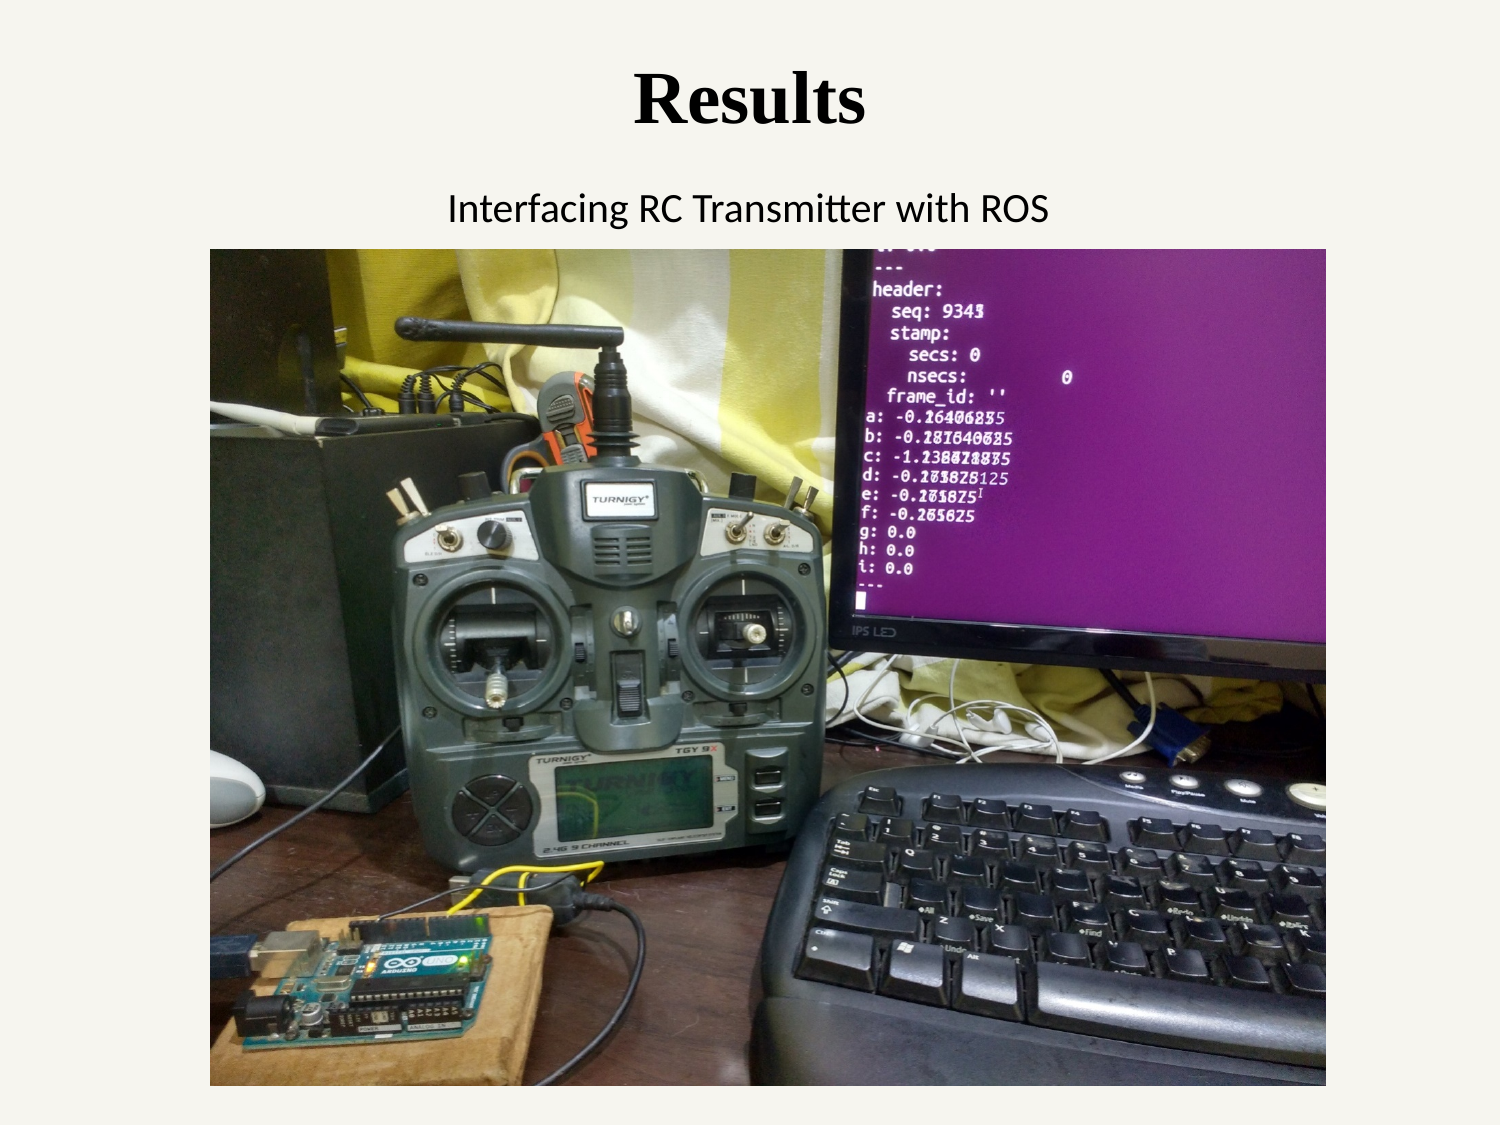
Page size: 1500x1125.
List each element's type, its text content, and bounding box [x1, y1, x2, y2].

text_box Interfacing RC Transmitter with ROS [414, 173, 1085, 247]
text_box Results [75, 0, 1425, 188]
picture [210, 249, 1326, 1087]
